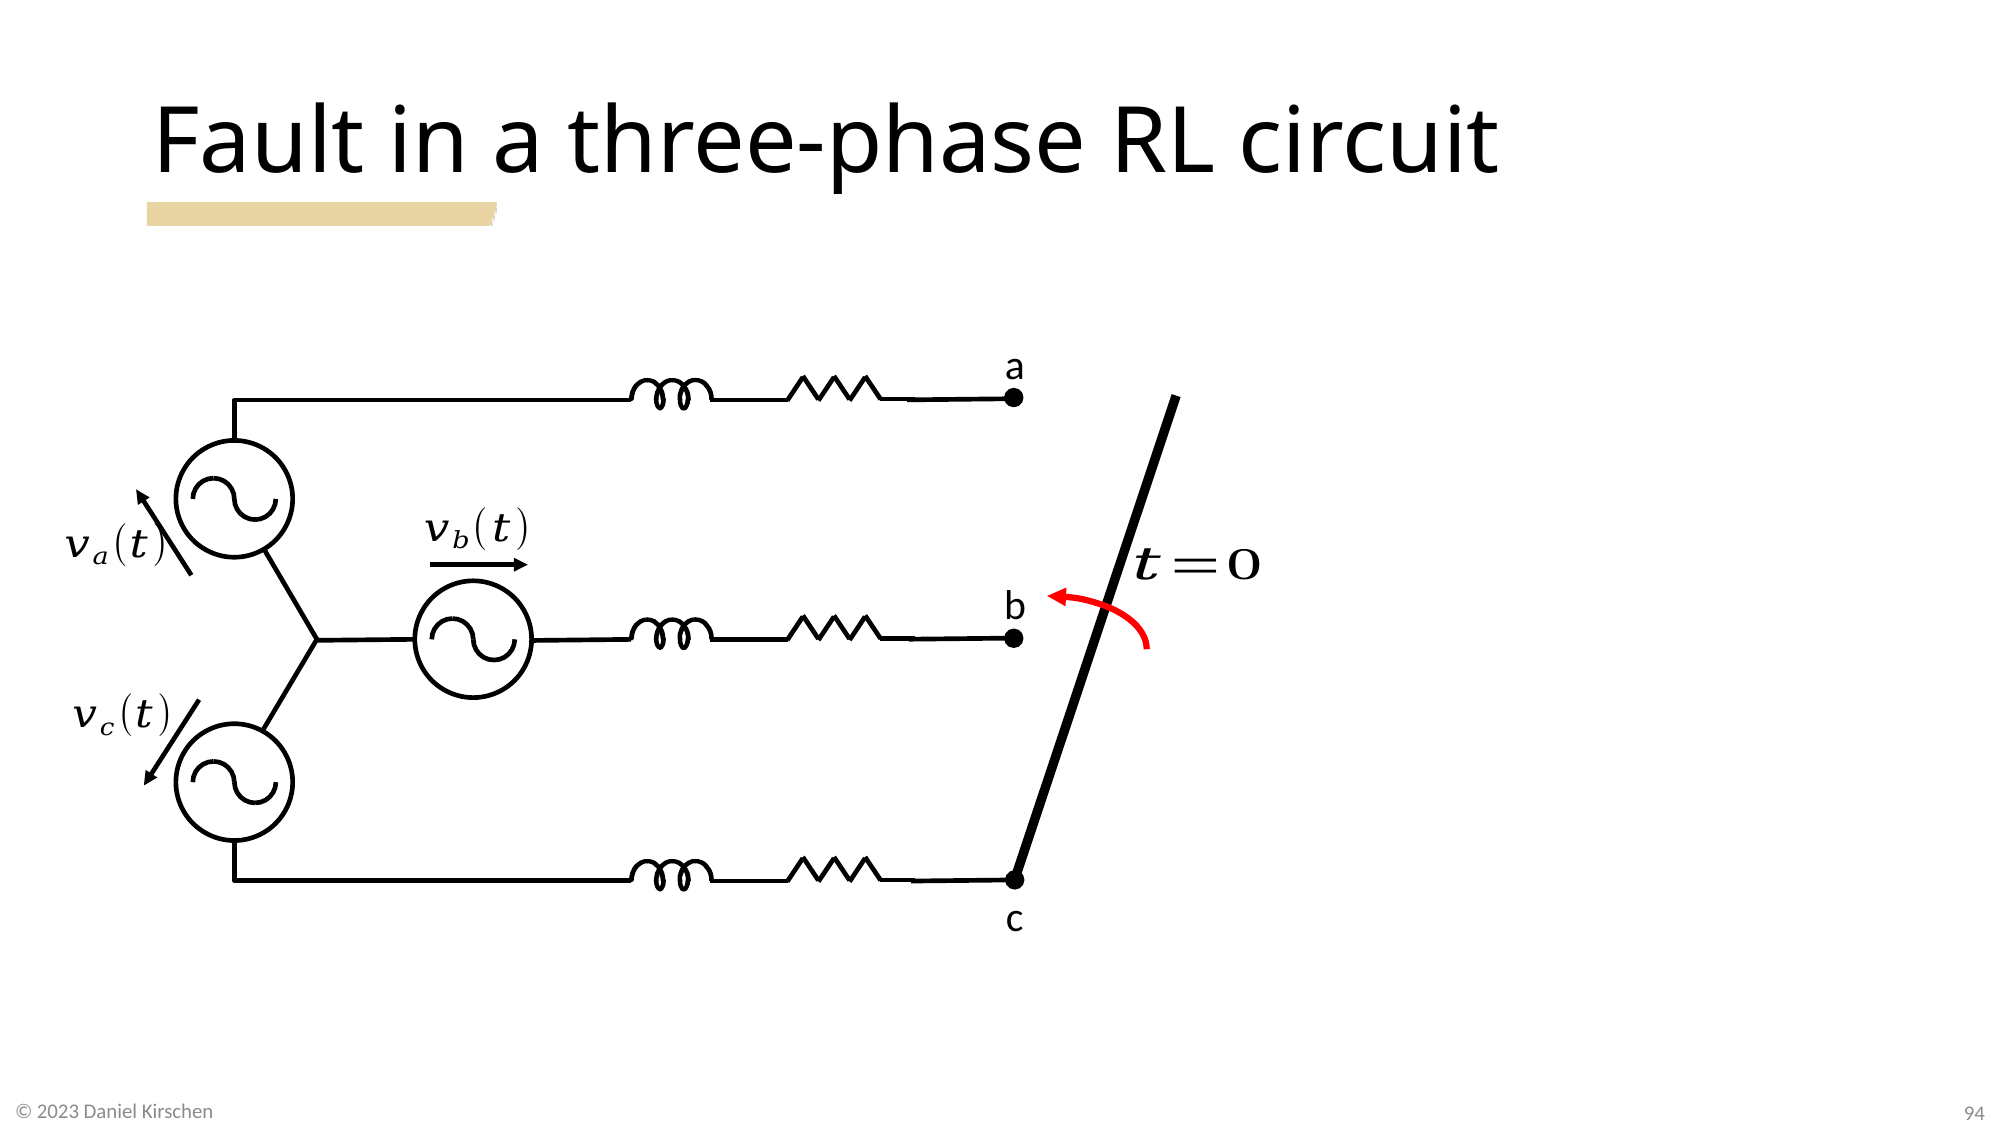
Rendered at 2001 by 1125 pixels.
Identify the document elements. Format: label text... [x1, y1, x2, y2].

slide_number © 2023 Daniel Kirschen [0, 1094, 546, 1125]
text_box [64, 330, 1265, 948]
slide_number 94 [1550, 1088, 2000, 1125]
title Fault in a three-phase RL circuit [137, 59, 1863, 226]
